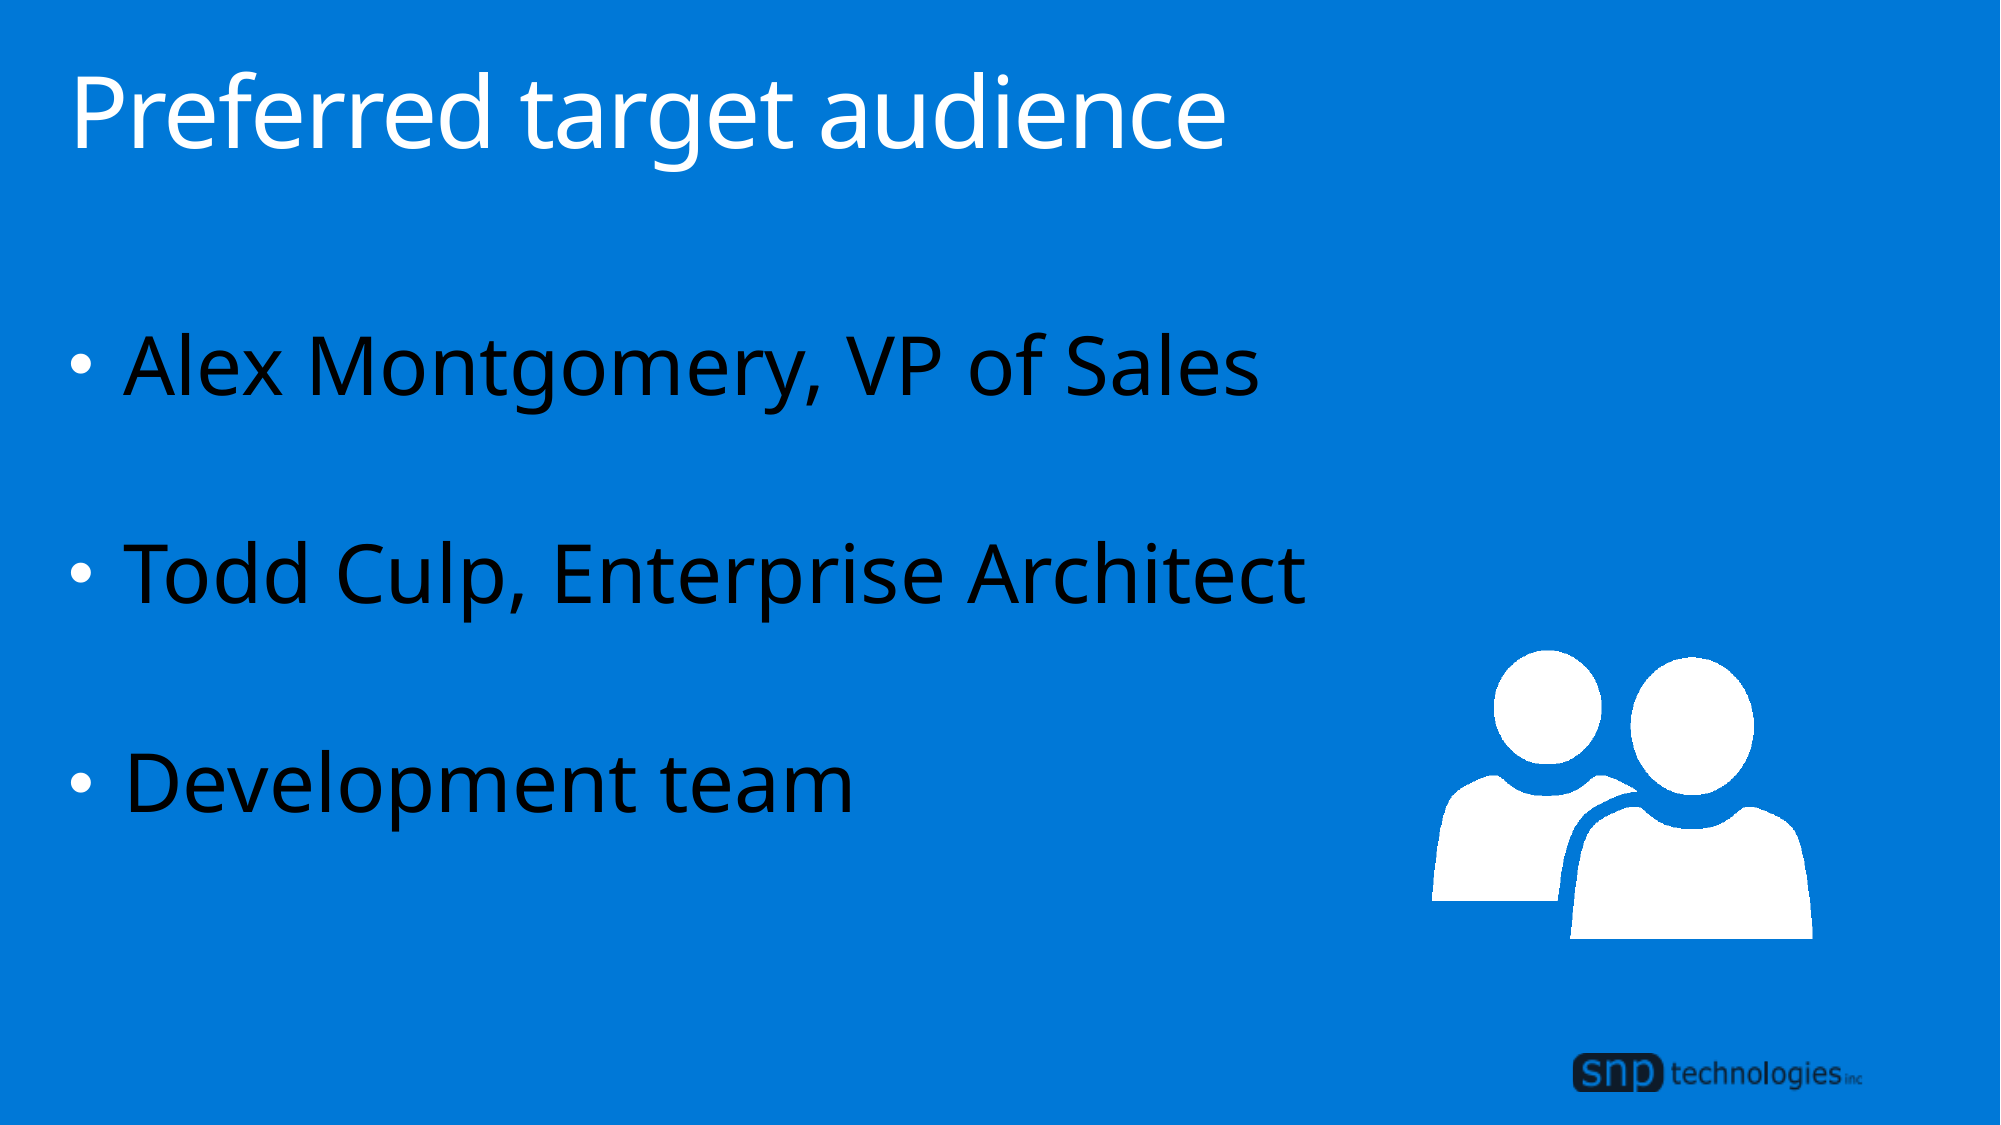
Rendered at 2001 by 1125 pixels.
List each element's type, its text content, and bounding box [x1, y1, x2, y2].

picture [1430, 603, 1813, 986]
title Preferred target audience [44, 47, 1957, 196]
picture [1572, 1053, 1863, 1092]
list Alex Montgomery, VP of Sales Todd Culp, Enterprise Architect Development team [44, 196, 1956, 859]
